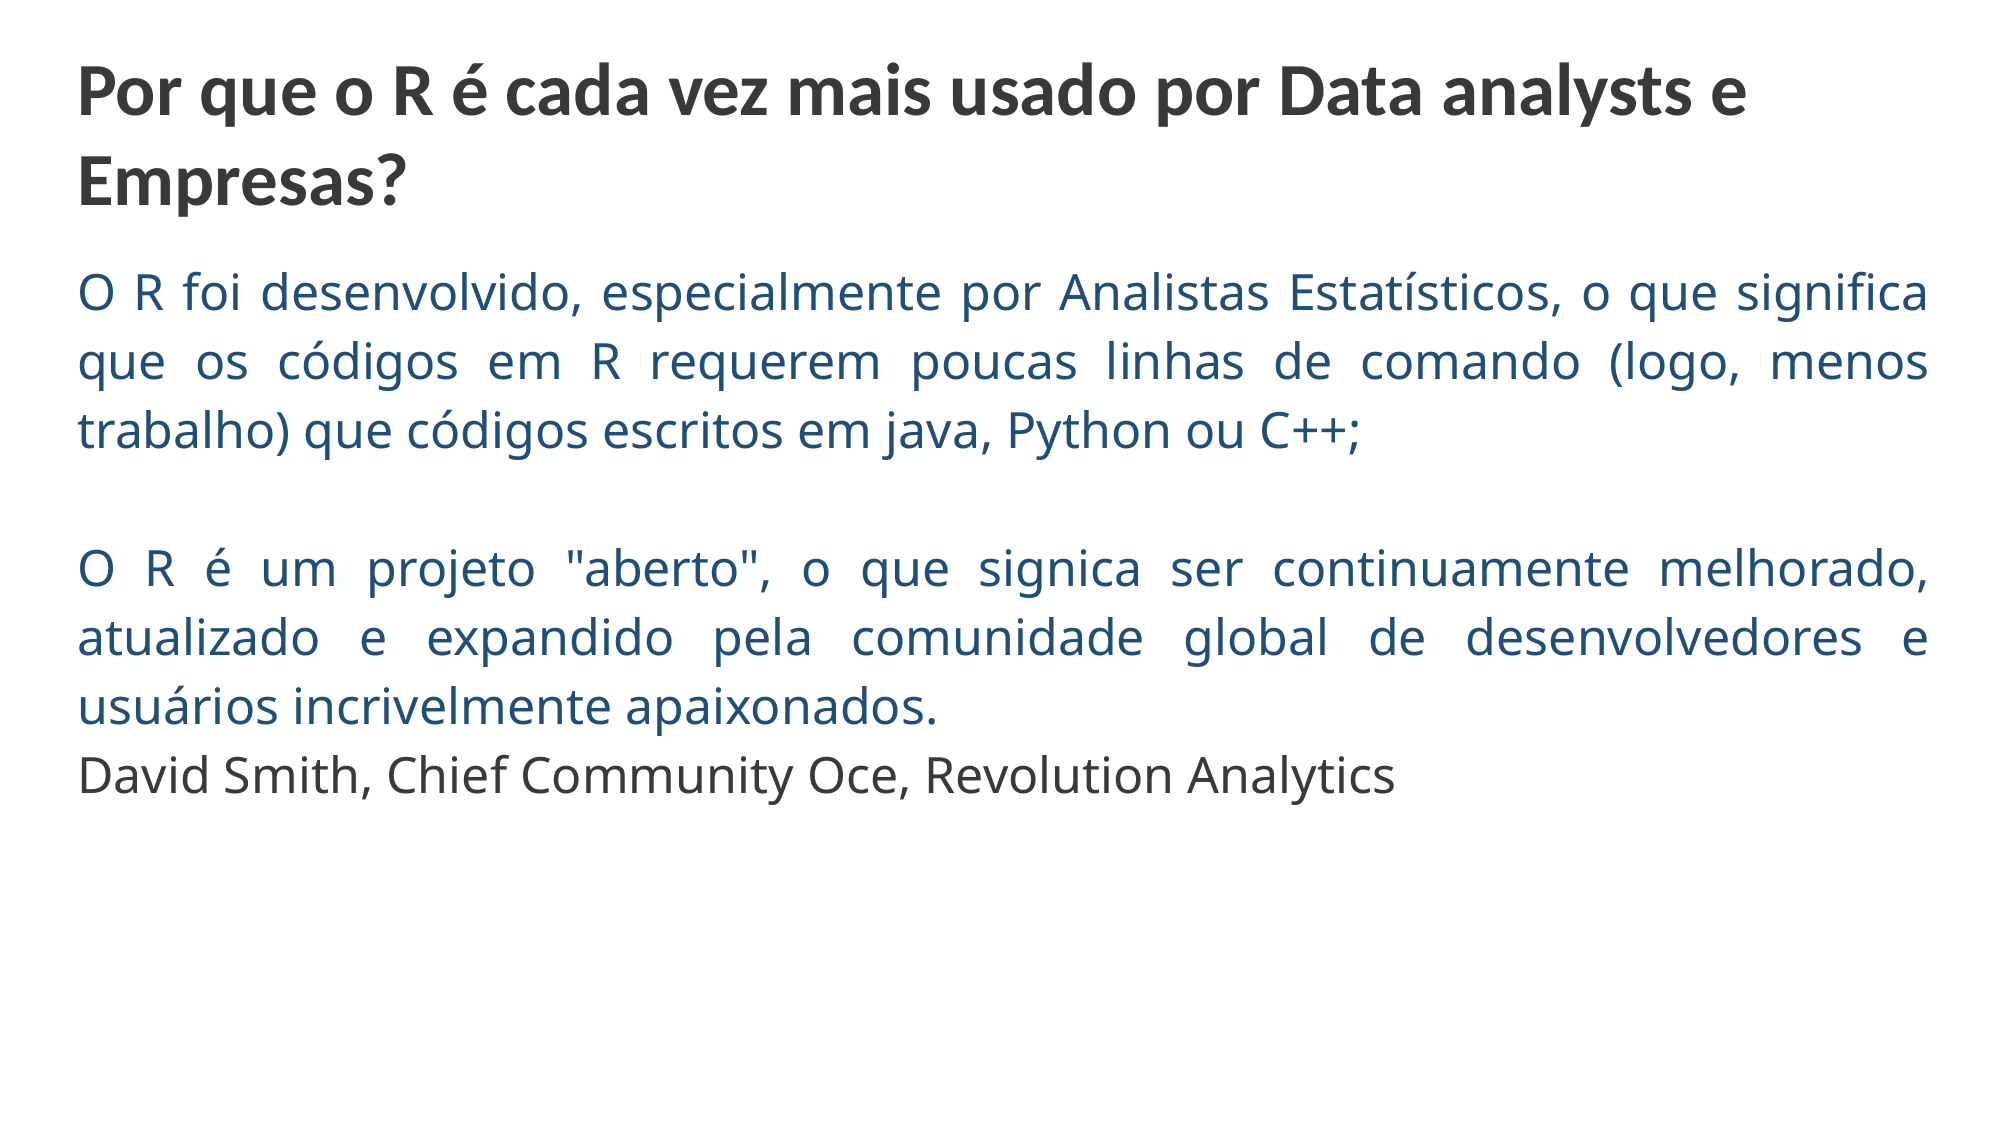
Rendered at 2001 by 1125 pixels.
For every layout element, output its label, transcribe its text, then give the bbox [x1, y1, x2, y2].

text_box O R foi desenvolvido, especialmente por Analistas Estatísticos, o que significa que os códigos em R requerem poucas linhas de comando (logo, menos trabalho) que códigos escritos em java, Python ou C++; O R é um projeto "aberto", o que signica ser continuamente melhorado, atualizado e expandido pela comunidade global de desenvolvedores e usuários incrivelmente apaixonados. David Smith, Chief Community Oce, Revolution Analytics [62, 244, 1946, 811]
text_box Por que o R é cada vez mais usado por Data analysts e Empresas? [62, 33, 1817, 228]
